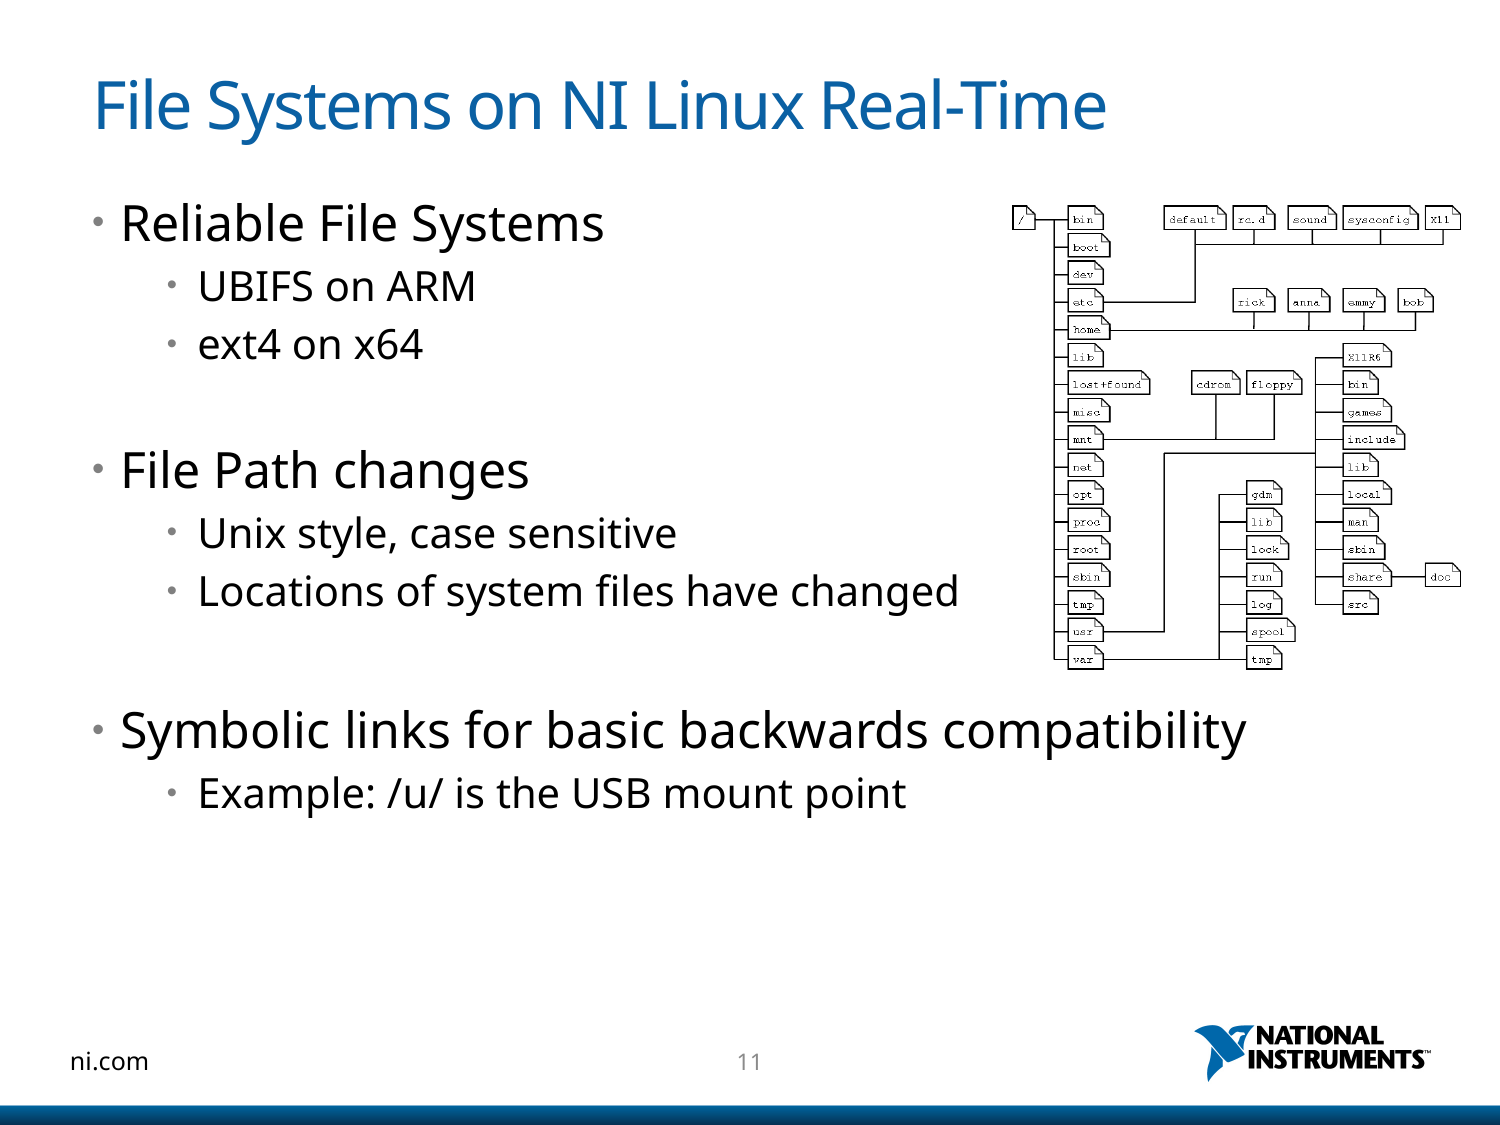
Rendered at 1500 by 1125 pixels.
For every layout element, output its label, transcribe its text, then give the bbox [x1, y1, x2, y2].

picture [0, 0, 1500, 1125]
list Reliable File Systems UBIFS on ARM ext4 on x64 File Path changes Unix style, case sensitive Locations of system files have changed Symbolic links for basic backwards compatibility Example: /u/ is the USB mount point [77, 183, 1418, 996]
title File Systems on NI Linux Real-Time [77, 23, 1418, 182]
